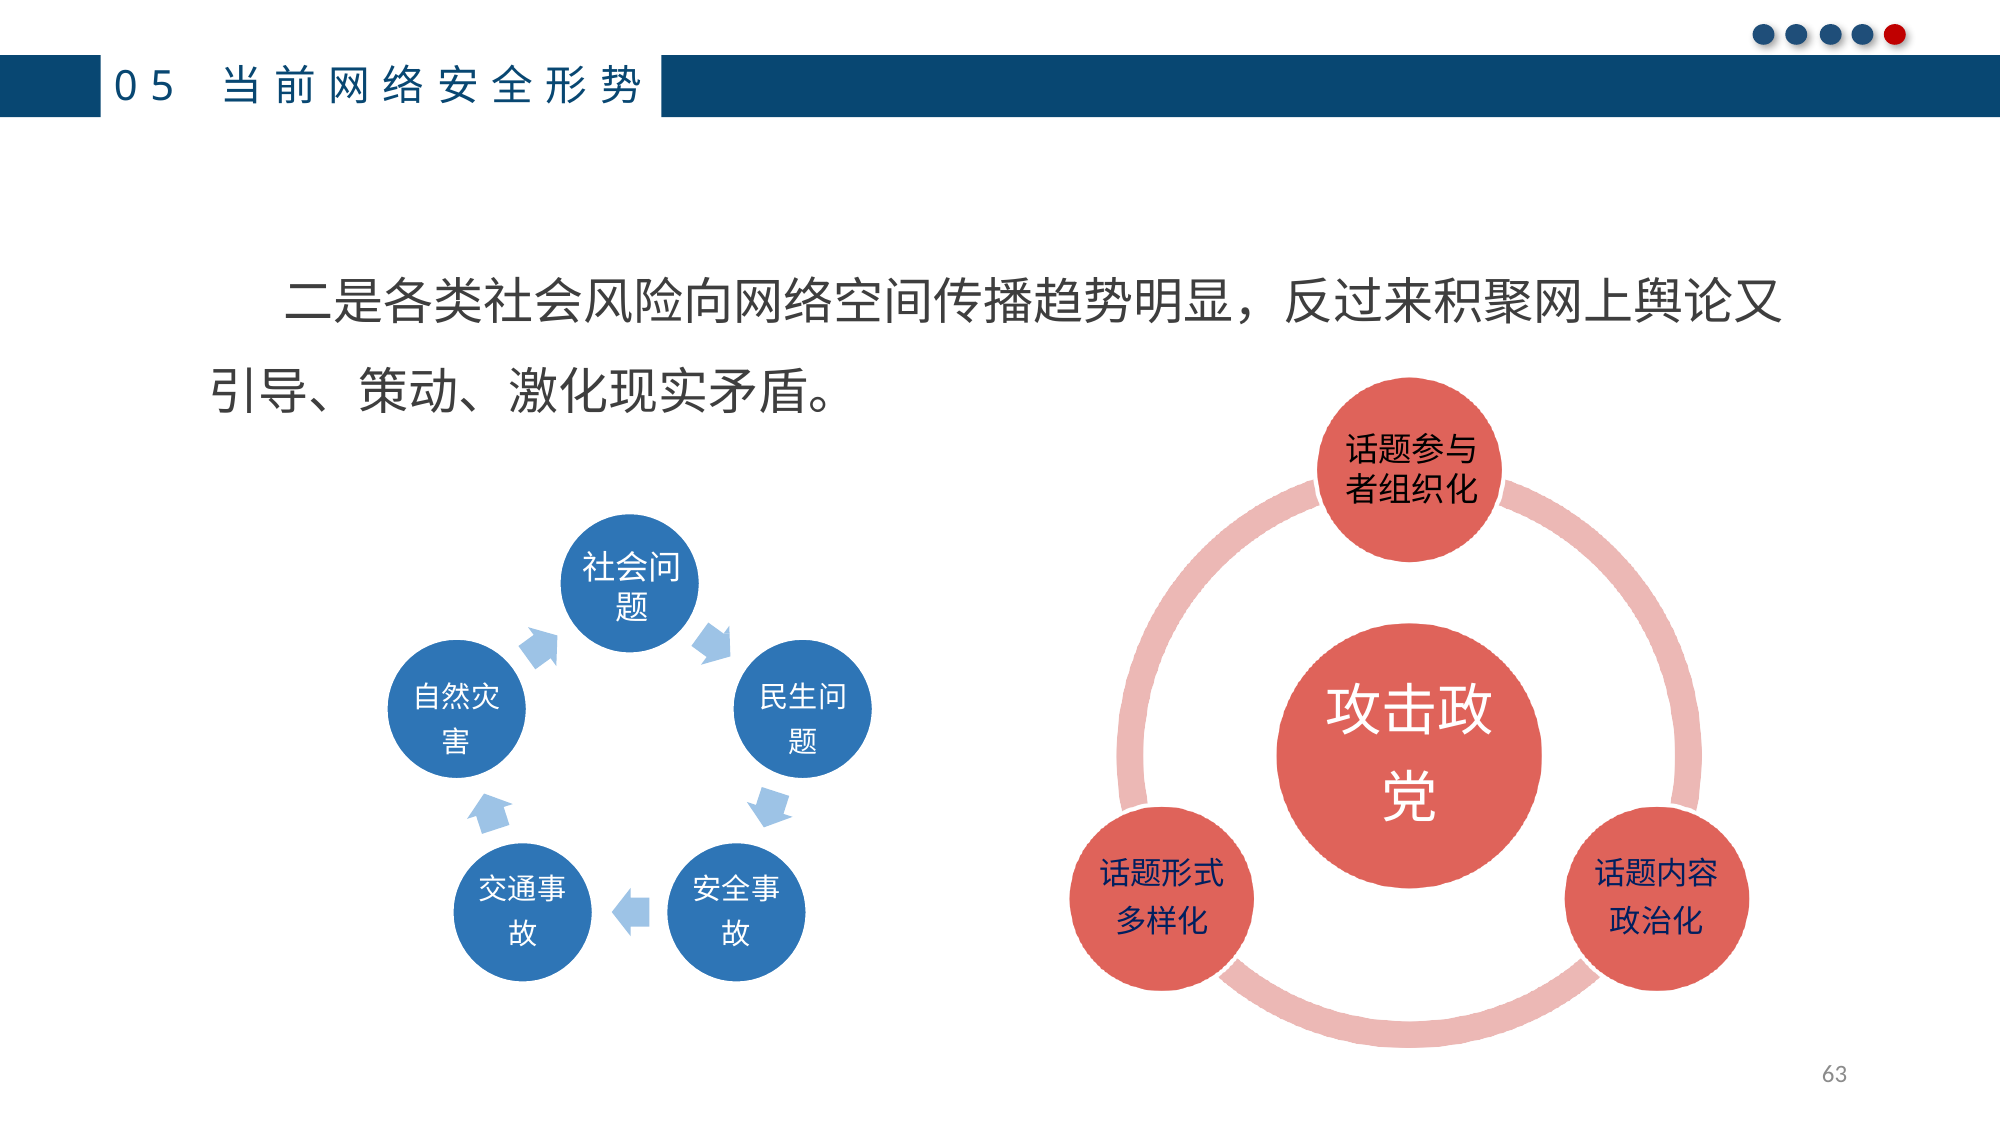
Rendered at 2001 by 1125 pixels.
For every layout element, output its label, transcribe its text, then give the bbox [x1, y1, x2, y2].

text_box 交通事 故 [476, 858, 569, 951]
text_box [746, 787, 793, 828]
slide_number 63 [1412, 1042, 1863, 1103]
text_box 话题形式 多样化 [1097, 840, 1227, 939]
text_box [0, 51, 2000, 118]
text_box 安全事 故 [690, 858, 783, 951]
text_box 话题内容 政治化 [1592, 840, 1722, 939]
text_box [579, 634, 680, 655]
text_box [691, 622, 731, 665]
text_box [665, 841, 808, 984]
text_box [385, 637, 528, 781]
text_box [1850, 23, 1875, 46]
text_box [1065, 420, 1753, 1048]
text_box [518, 627, 558, 670]
text_box [558, 560, 562, 606]
text_box 民生问 题 [757, 666, 850, 758]
text_box [731, 637, 874, 781]
text_box 二是各类社会风险向网络空间传播趋势明显，反过来积聚网上舆论又 引导、策动、激化现实矛盾。 [206, 237, 1786, 420]
text_box [1883, 23, 1907, 46]
text_box [574, 512, 685, 538]
text_box [451, 841, 594, 984]
text_box [1751, 23, 1776, 46]
text_box [1784, 23, 1809, 46]
text_box [467, 793, 513, 834]
text_box 话题参与者组织化 [1330, 420, 1523, 516]
text_box 攻击政 党 [1322, 653, 1496, 829]
text_box [1818, 23, 1843, 46]
text_box 自然灾 害 [410, 667, 503, 759]
text_box 社会问题 [562, 538, 701, 634]
text_box [611, 887, 650, 937]
